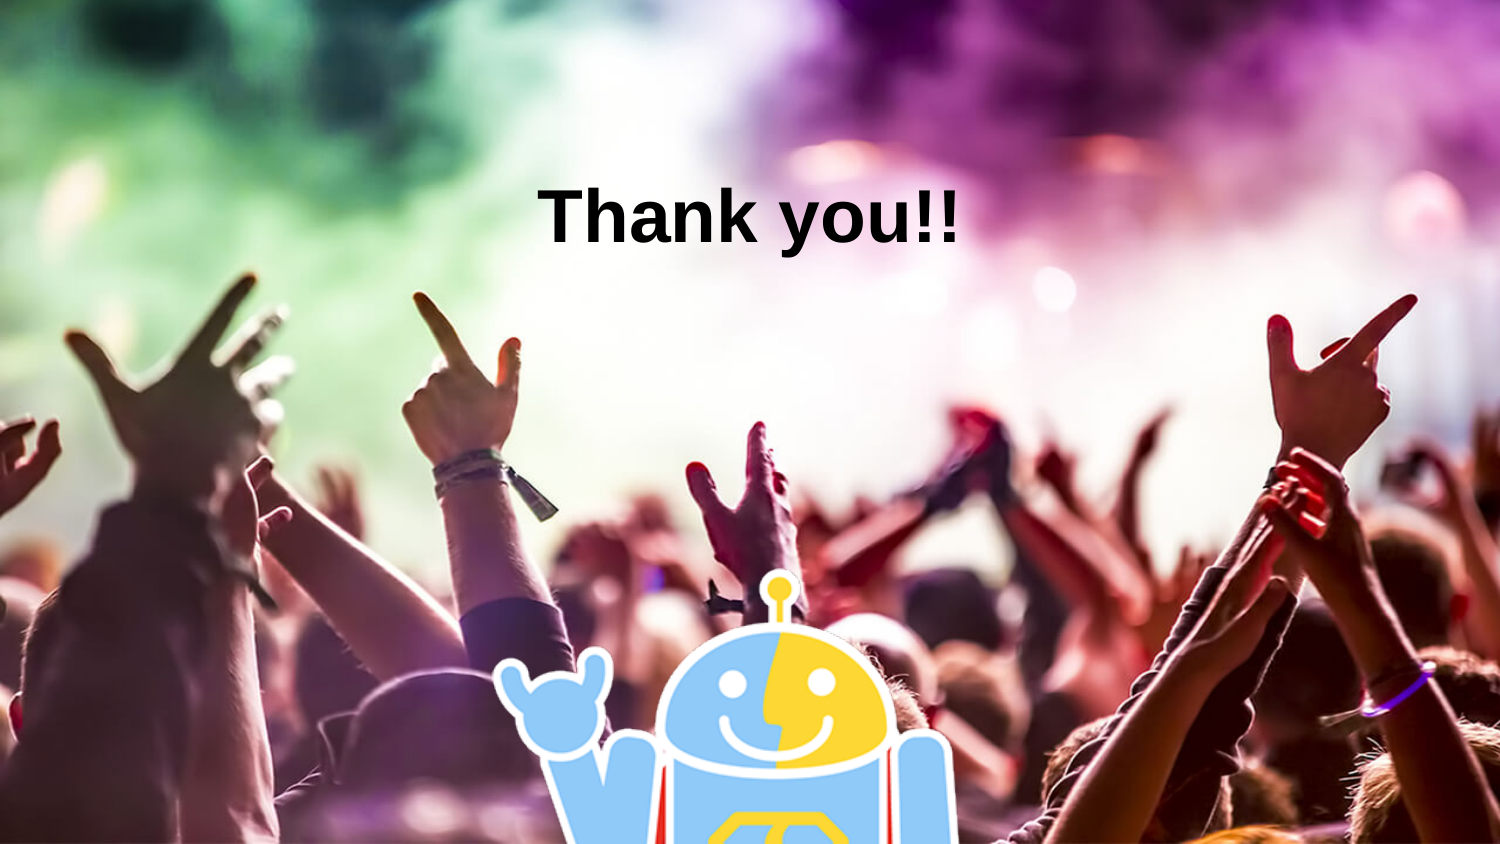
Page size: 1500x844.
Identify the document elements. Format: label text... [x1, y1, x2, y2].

picture [0, 0, 1500, 844]
title Thank you!! [51, 142, 1449, 281]
